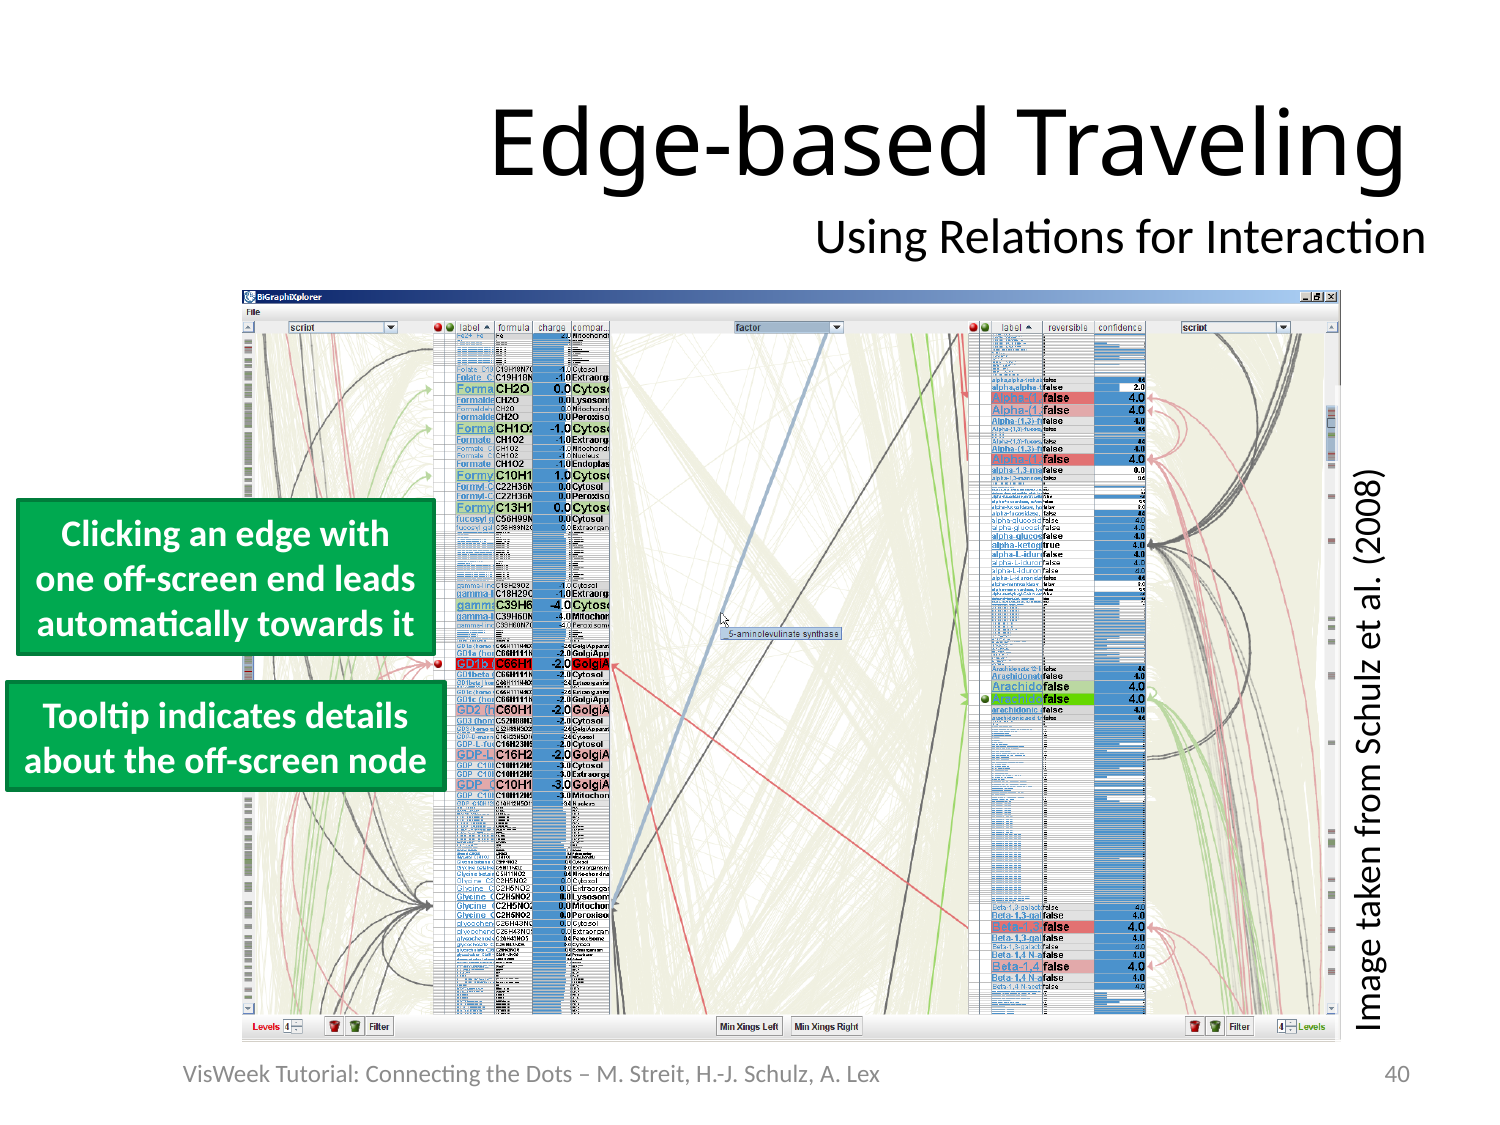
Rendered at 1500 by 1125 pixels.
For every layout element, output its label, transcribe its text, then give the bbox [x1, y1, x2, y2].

text_box Tooltip indicates details about the off-screen node [5, 680, 236, 792]
footer VisWeek Tutorial: Connecting the Dots – M. Streit, H.-J. Schulz, A. Lex [76, 1042, 988, 1103]
slide_number 40 [1074, 1042, 1425, 1103]
picture [241, 290, 1341, 1042]
text_box Using Relations for Interaction [419, 196, 1442, 271]
text_box Clicking an edge with one off-screen end leads automatically towards it [16, 498, 236, 656]
title Edge-based Traveling [64, 45, 1425, 233]
text_box Image taken from Schulz et al. (2008) [1342, 385, 1395, 1047]
